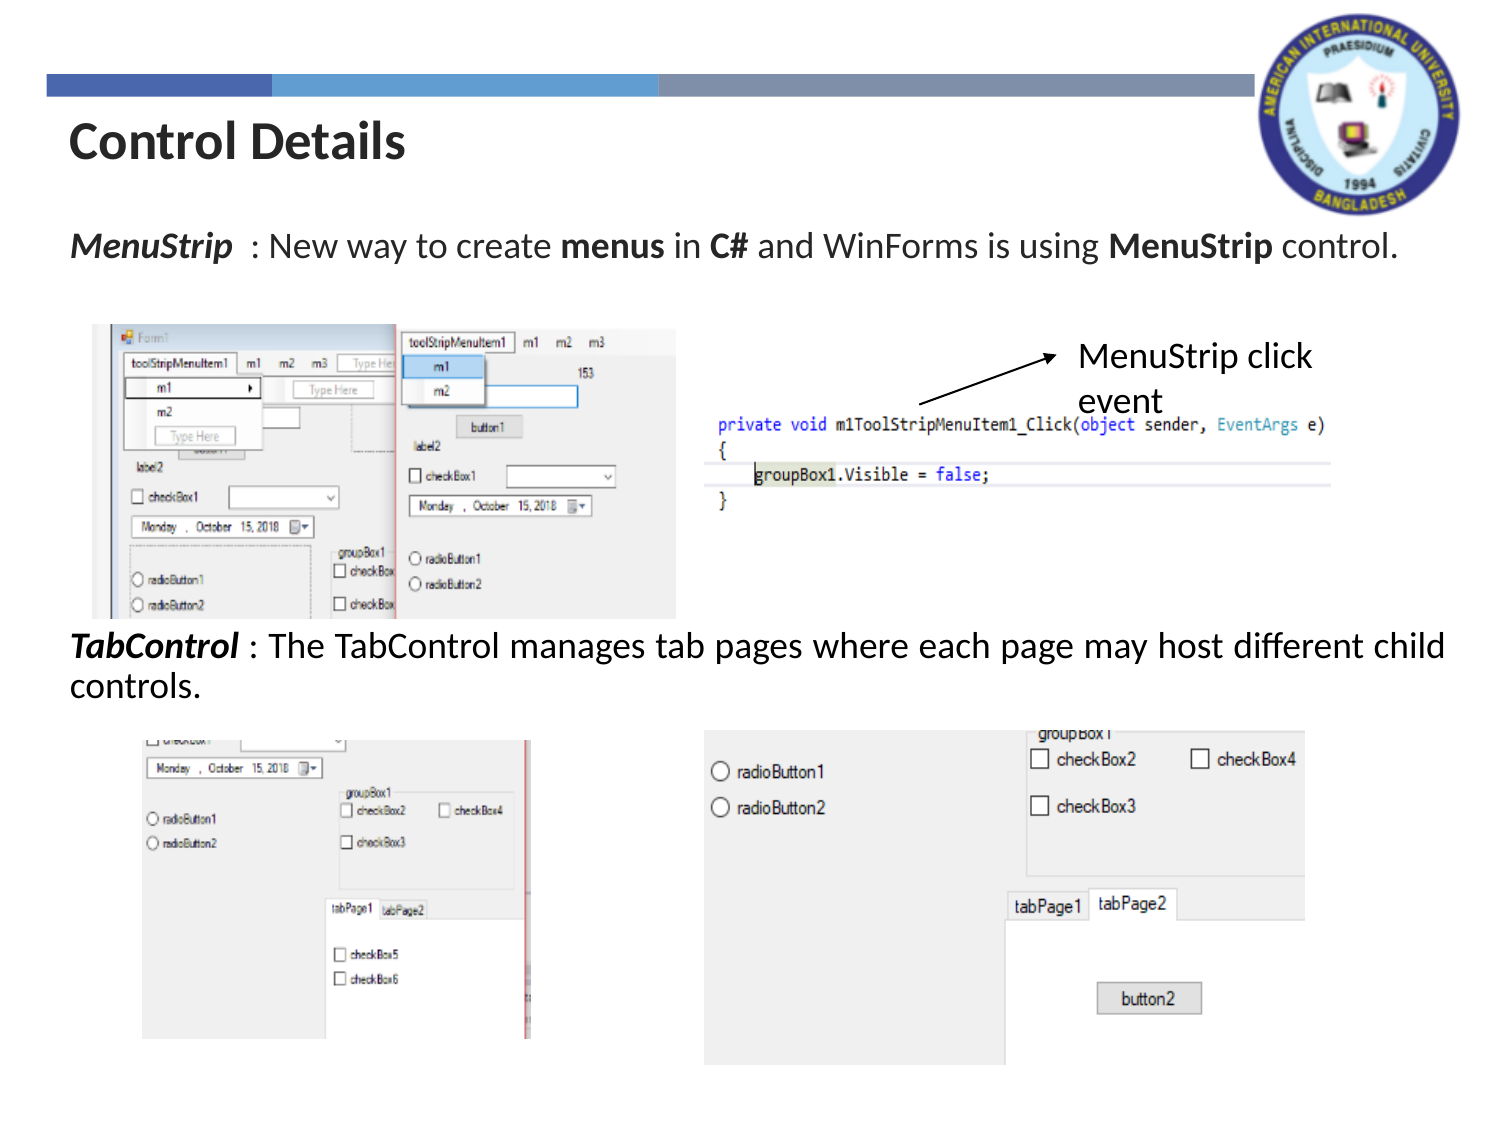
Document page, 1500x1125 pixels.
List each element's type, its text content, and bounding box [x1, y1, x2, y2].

picture [703, 411, 1332, 529]
text_box MenuStrip : New way to create menus in C# and WinForms is using MenuStrip control. [54, 213, 1463, 303]
picture [703, 729, 1306, 1066]
text_box Control Details [54, 97, 586, 179]
picture [1254, 9, 1465, 221]
picture [92, 324, 677, 620]
text_box TabControl : The TabControl manages tab pages where each page may host different child controls. [54, 618, 1463, 682]
text_box MenuStrip click event [1063, 323, 1393, 428]
picture [142, 739, 531, 1040]
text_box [918, 354, 1058, 406]
